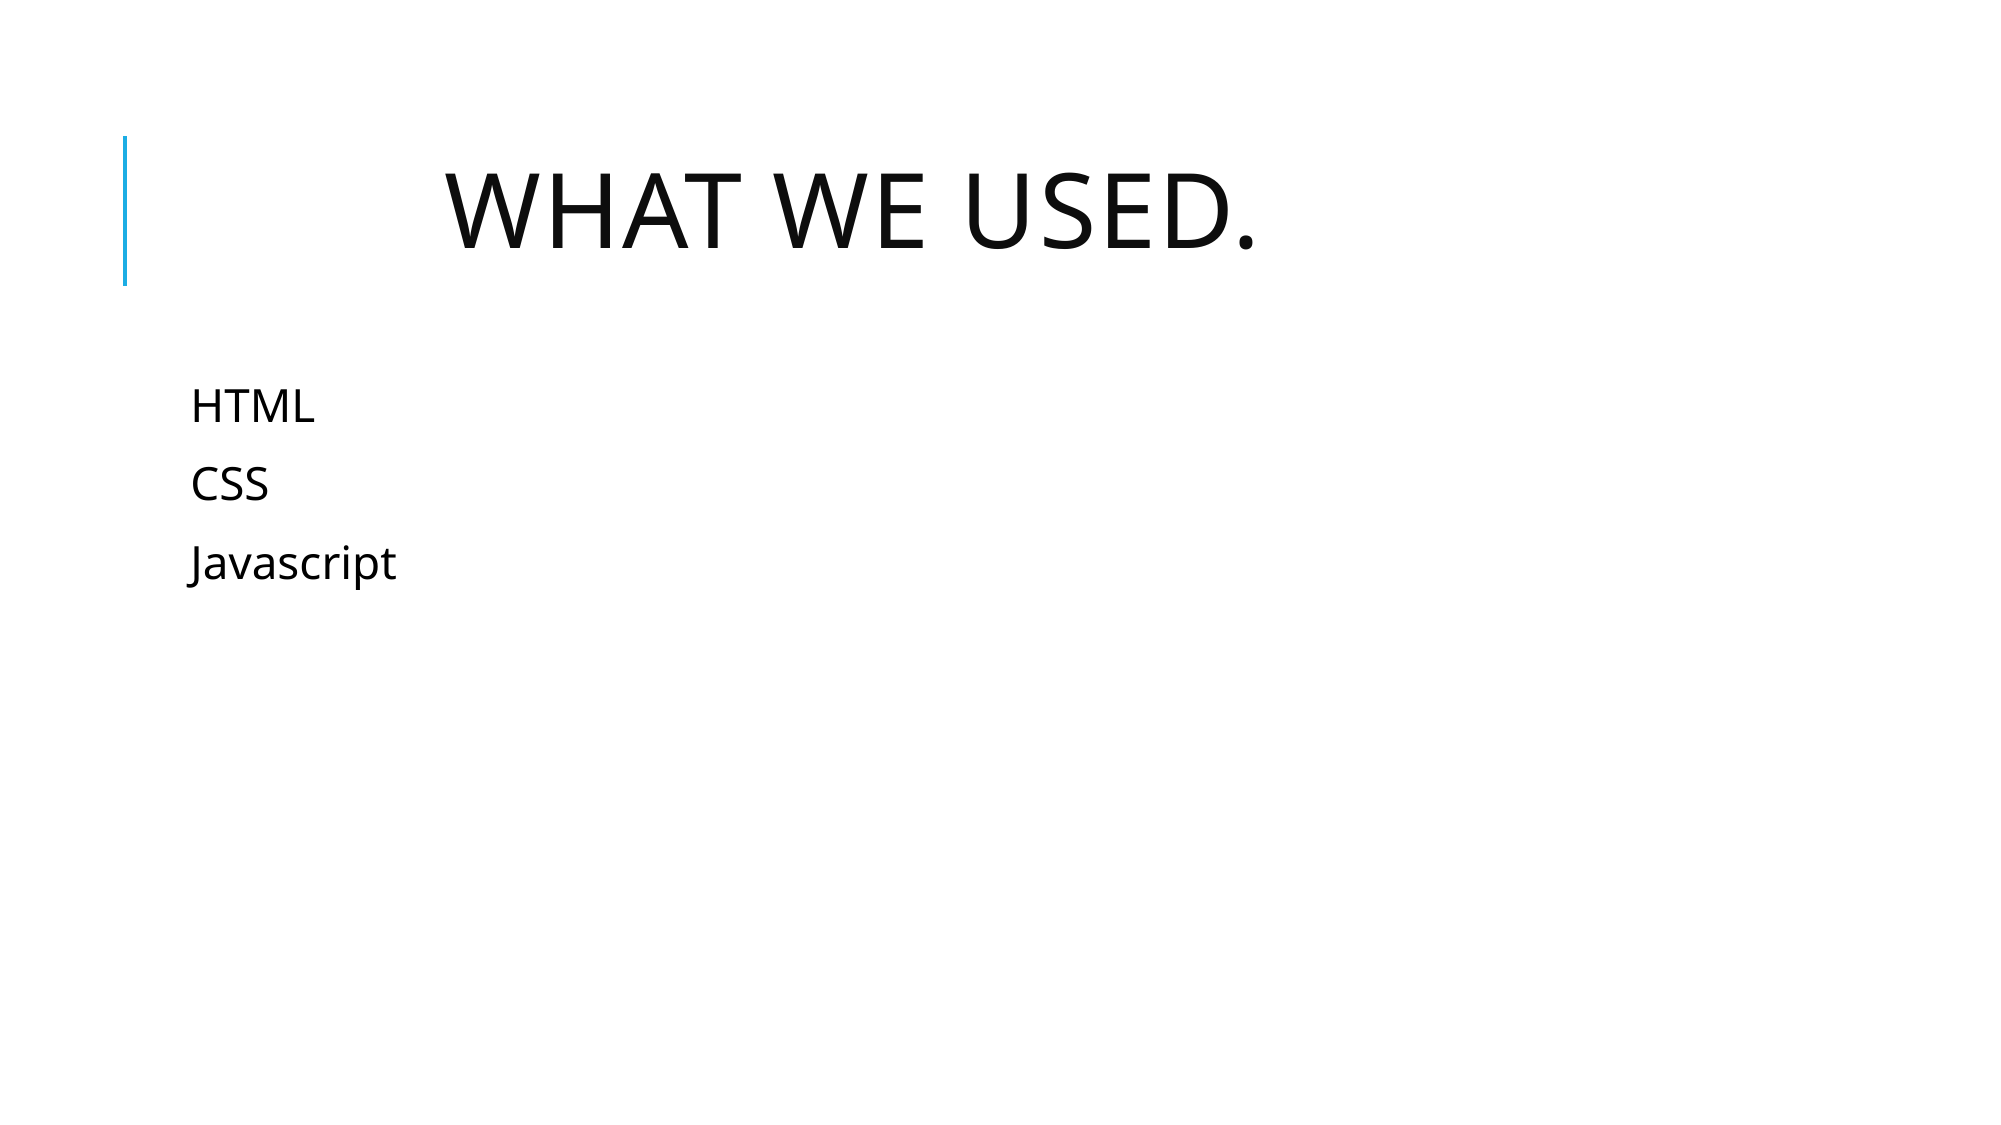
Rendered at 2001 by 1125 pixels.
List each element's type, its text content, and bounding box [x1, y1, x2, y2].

list HTML CSS Javascript [168, 375, 1763, 1035]
title What We Used. [168, 96, 1763, 342]
